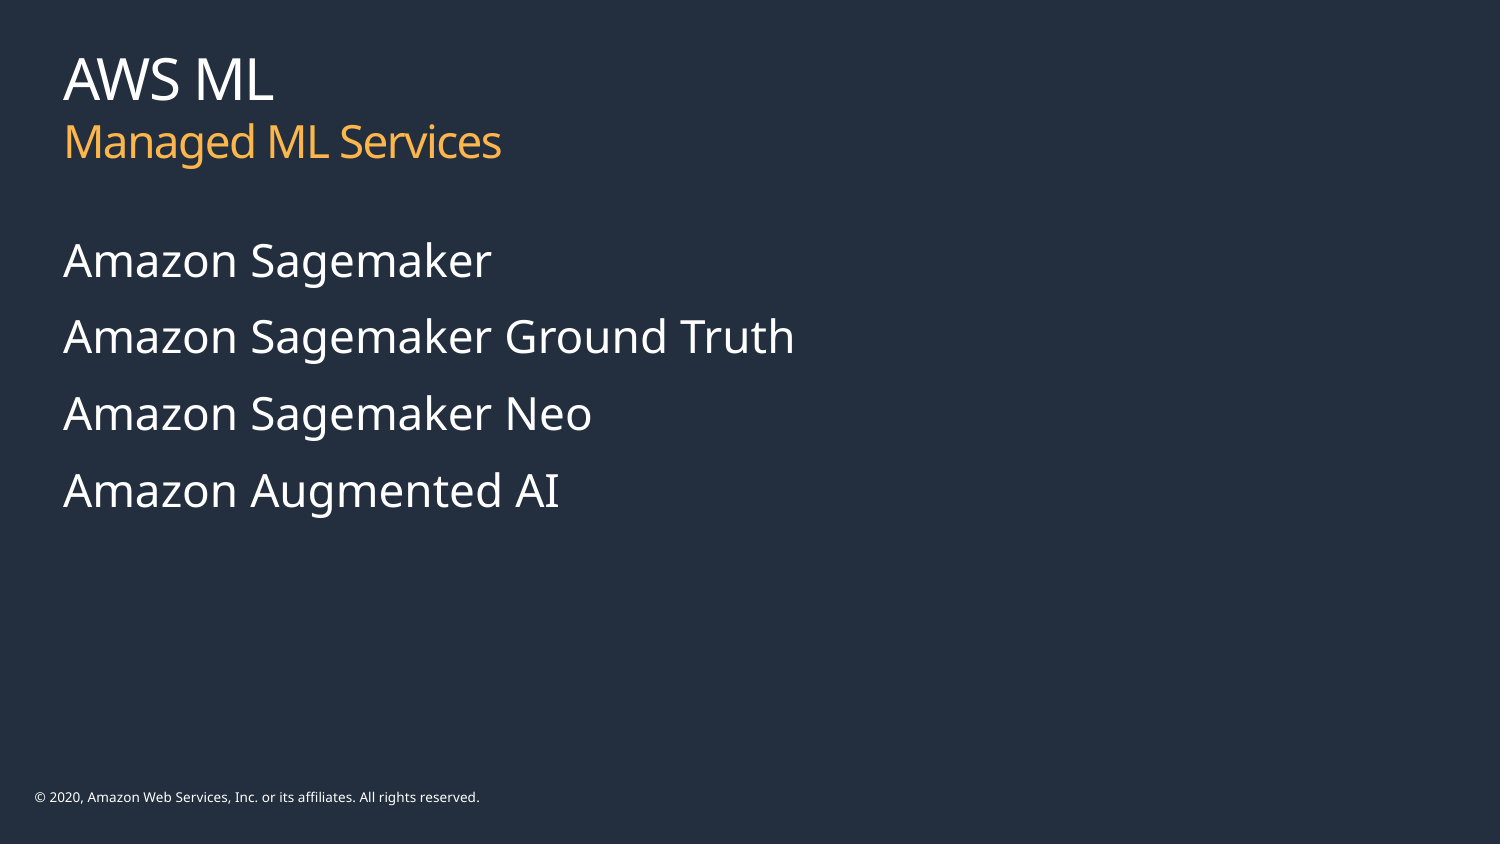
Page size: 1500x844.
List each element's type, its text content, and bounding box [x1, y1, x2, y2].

title AWS ML Managed ML Services [33, 18, 832, 203]
text_box Amazon Sagemaker Amazon Sagemaker Ground Truth Amazon Sagemaker Neo Amazon Augmented AI [48, 223, 926, 563]
